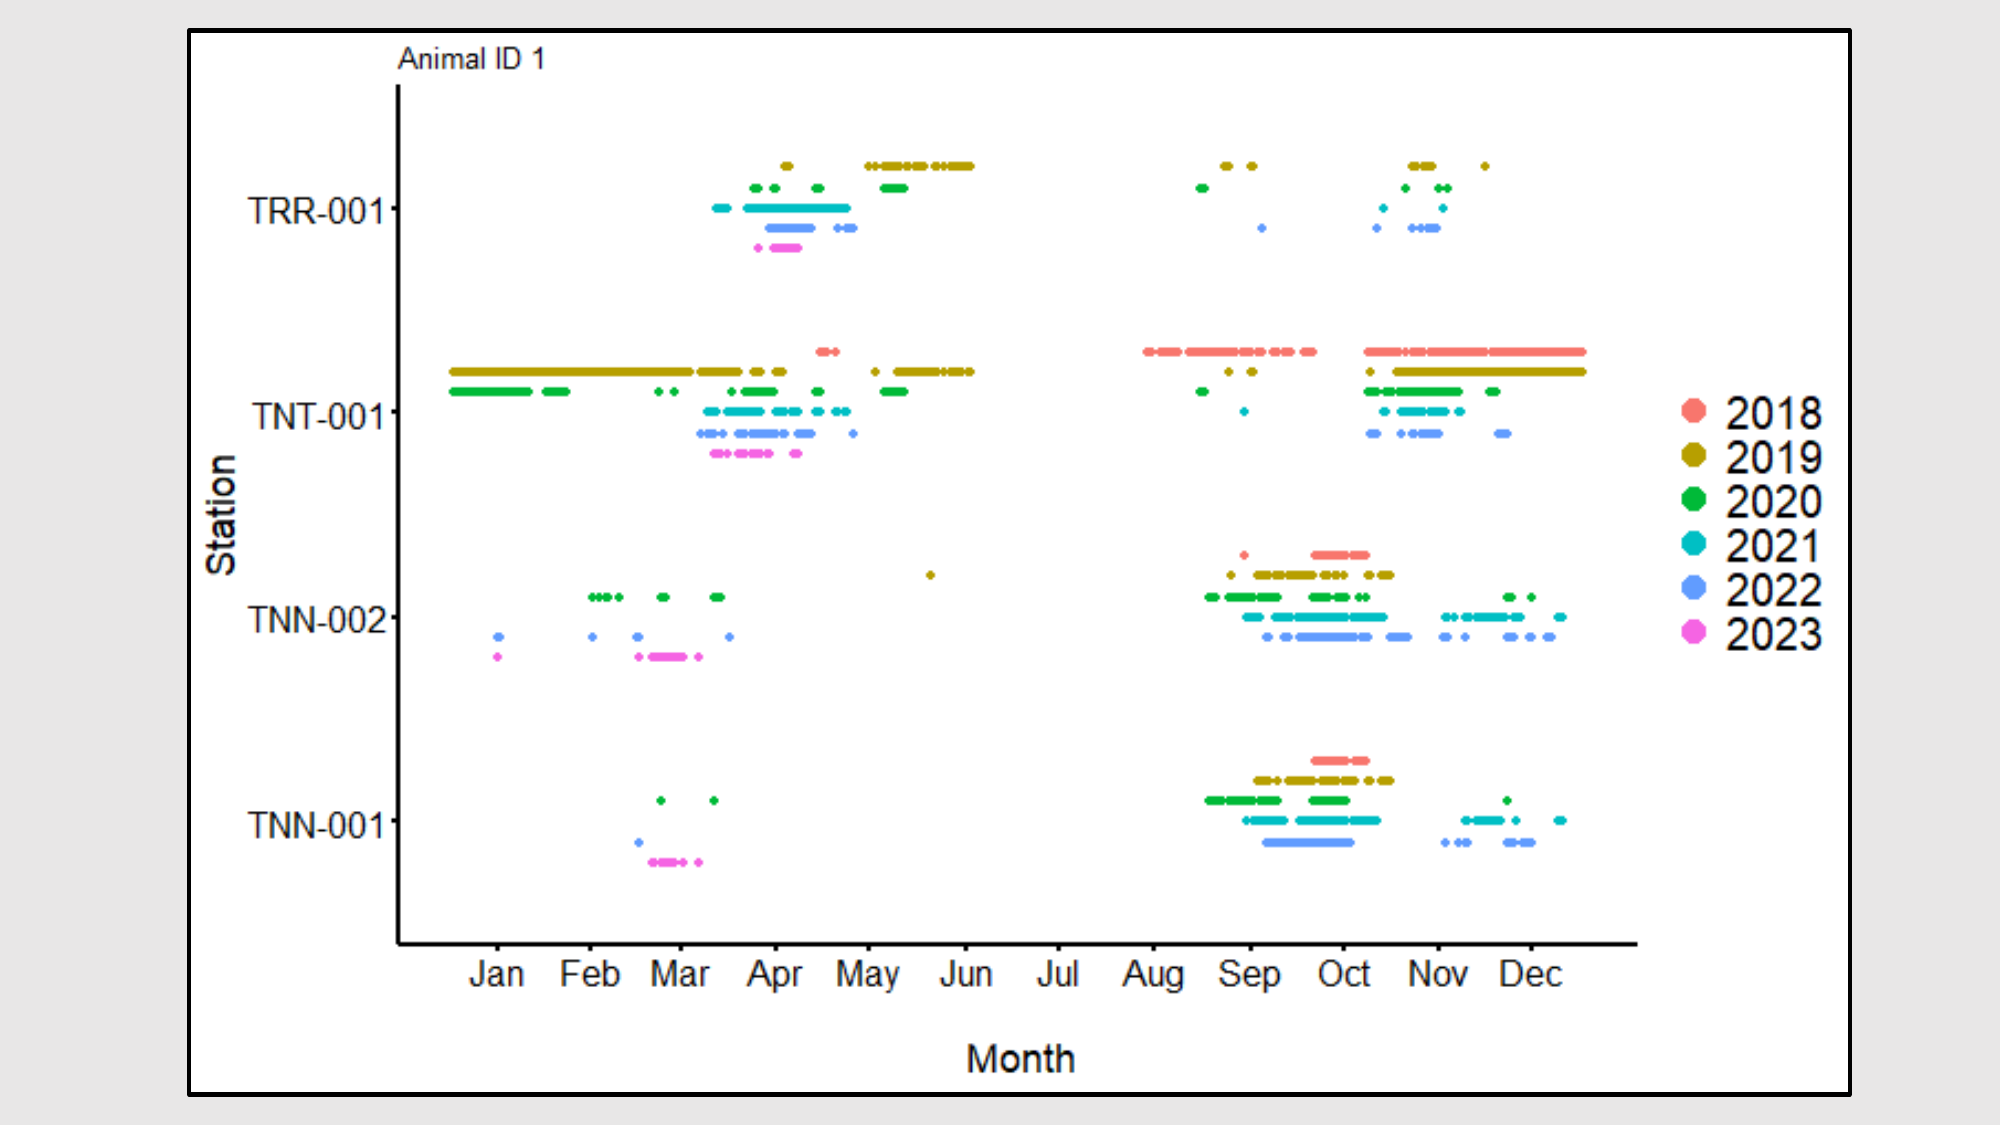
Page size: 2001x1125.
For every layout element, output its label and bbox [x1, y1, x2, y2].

picture [191, 32, 1848, 1093]
